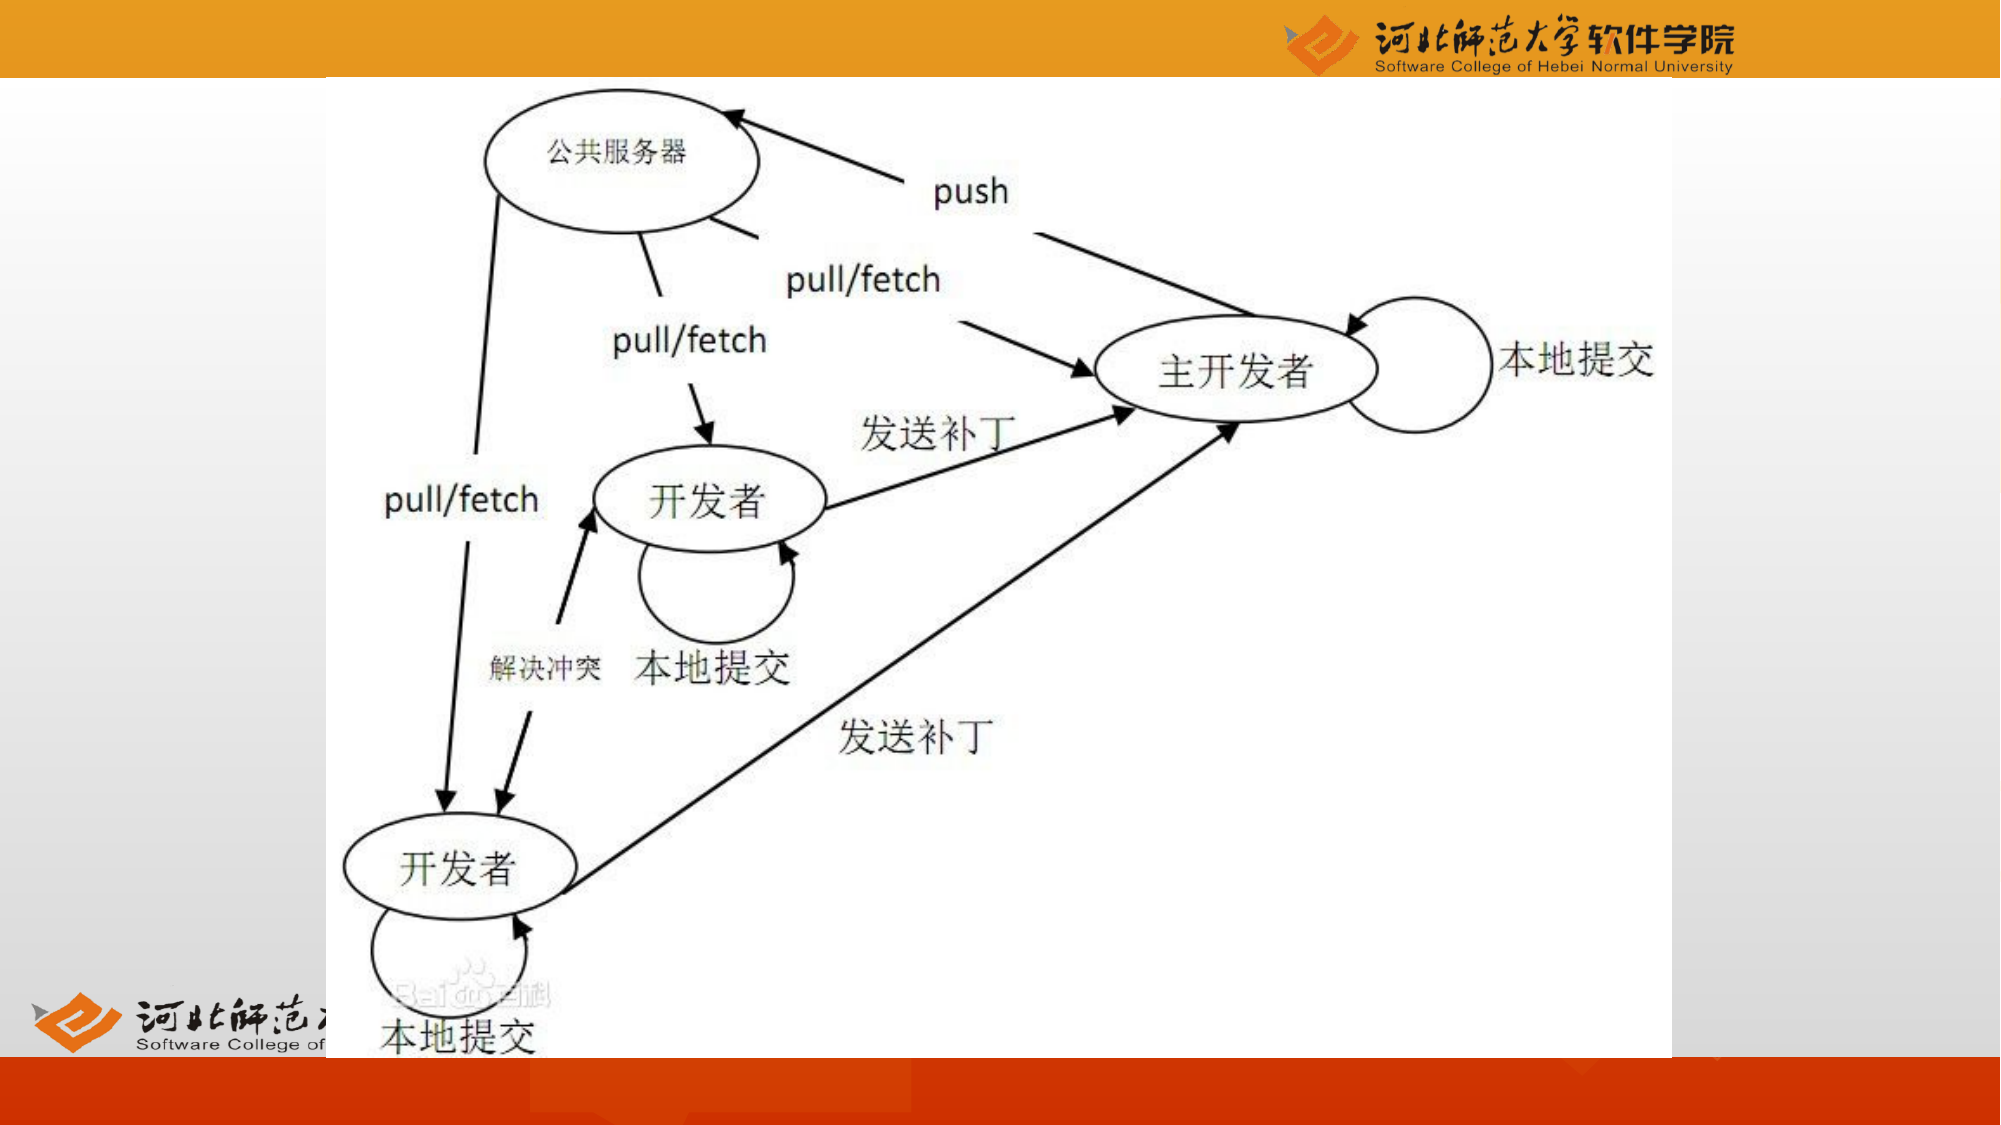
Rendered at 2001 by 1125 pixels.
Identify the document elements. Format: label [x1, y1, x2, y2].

text_box [1278, 4, 1751, 79]
picture [129, 77, 1672, 1058]
picture [24, 982, 125, 1055]
